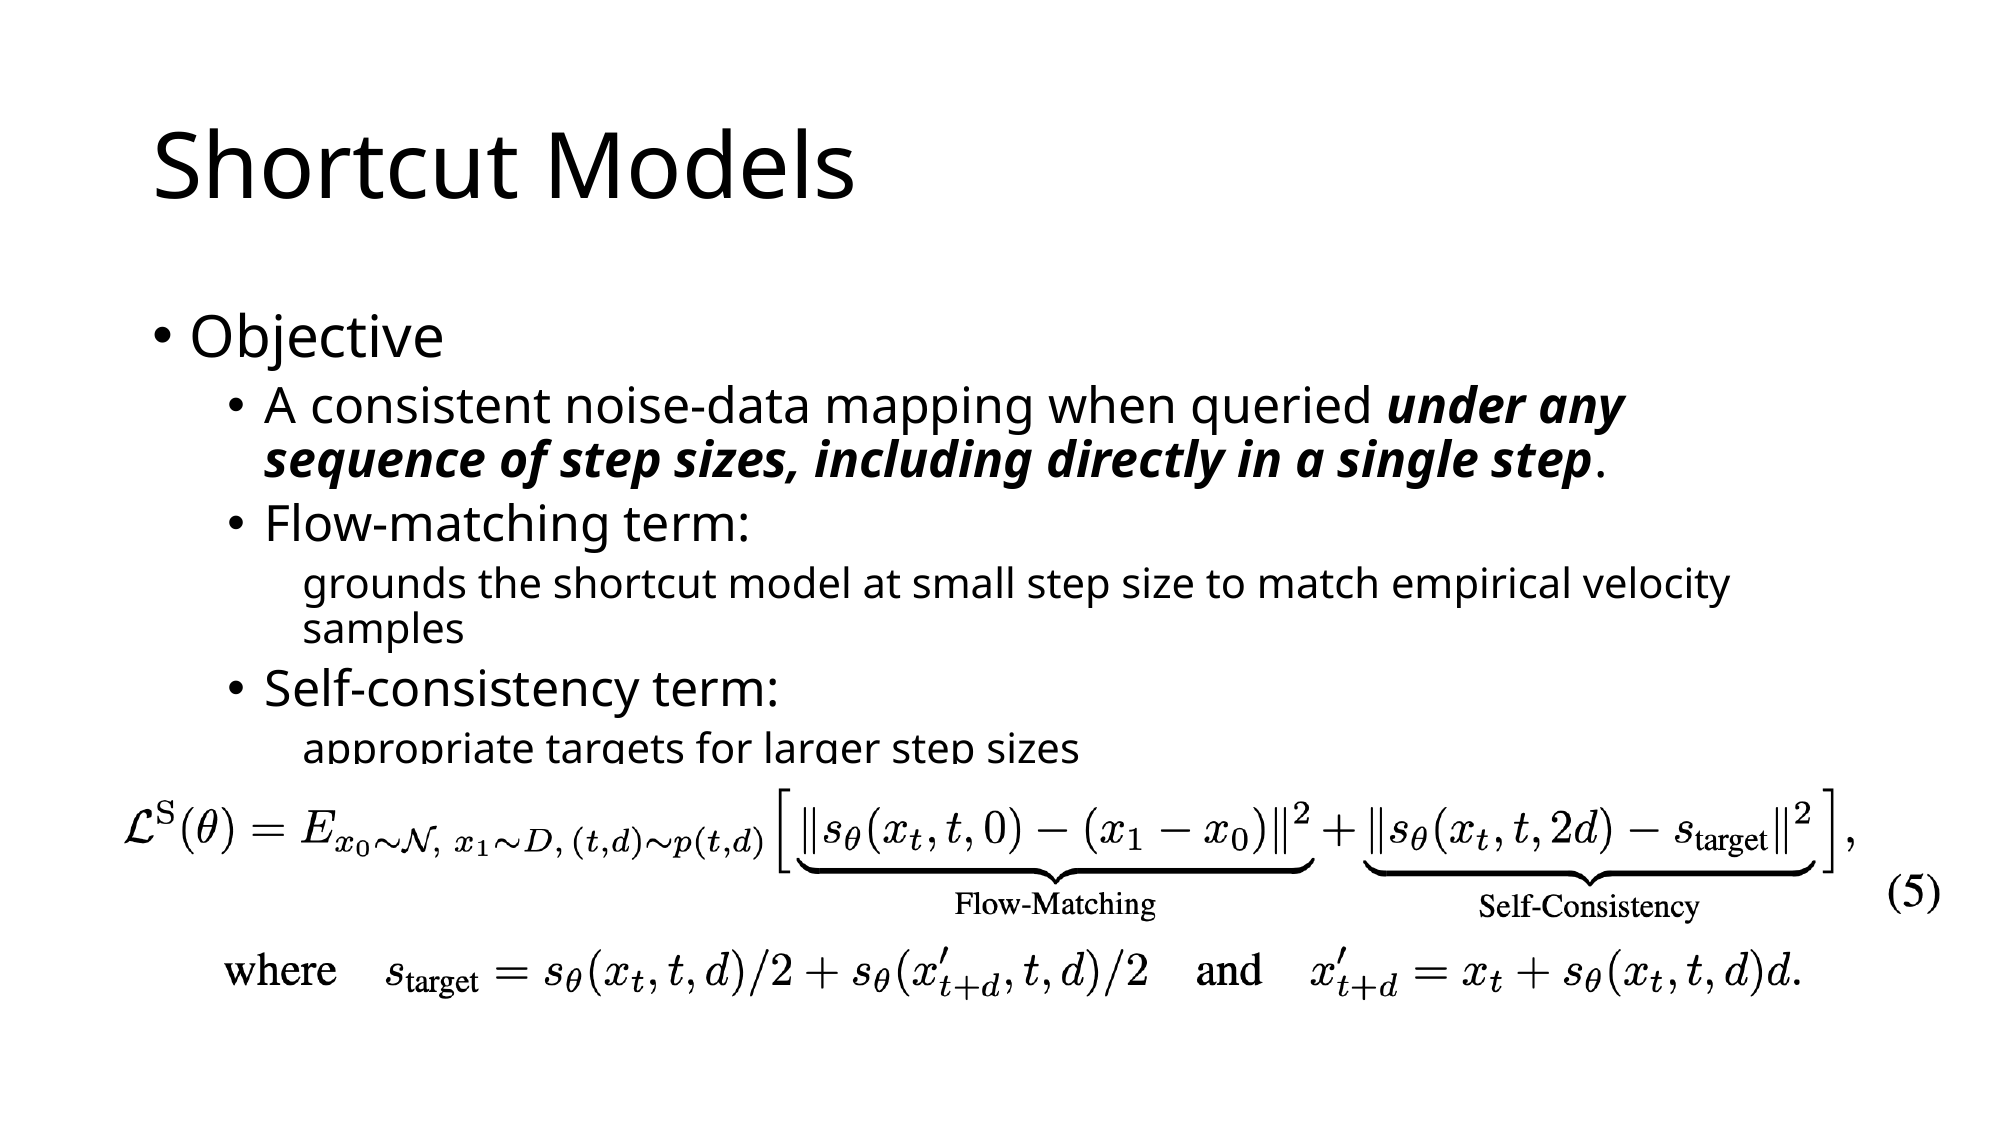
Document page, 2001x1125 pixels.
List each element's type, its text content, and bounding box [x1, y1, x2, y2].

title Shortcut Models [137, 59, 1863, 278]
list Objective A consistent noise-data mapping when queried under any sequence of step sizes, including directly in a single step. Flow-matching term: grounds the shortcut model at small step size to match empirical velocity samples Self-consistency term: appropriate targets for larger step sizes [137, 299, 1863, 764]
picture [115, 764, 1961, 1014]
